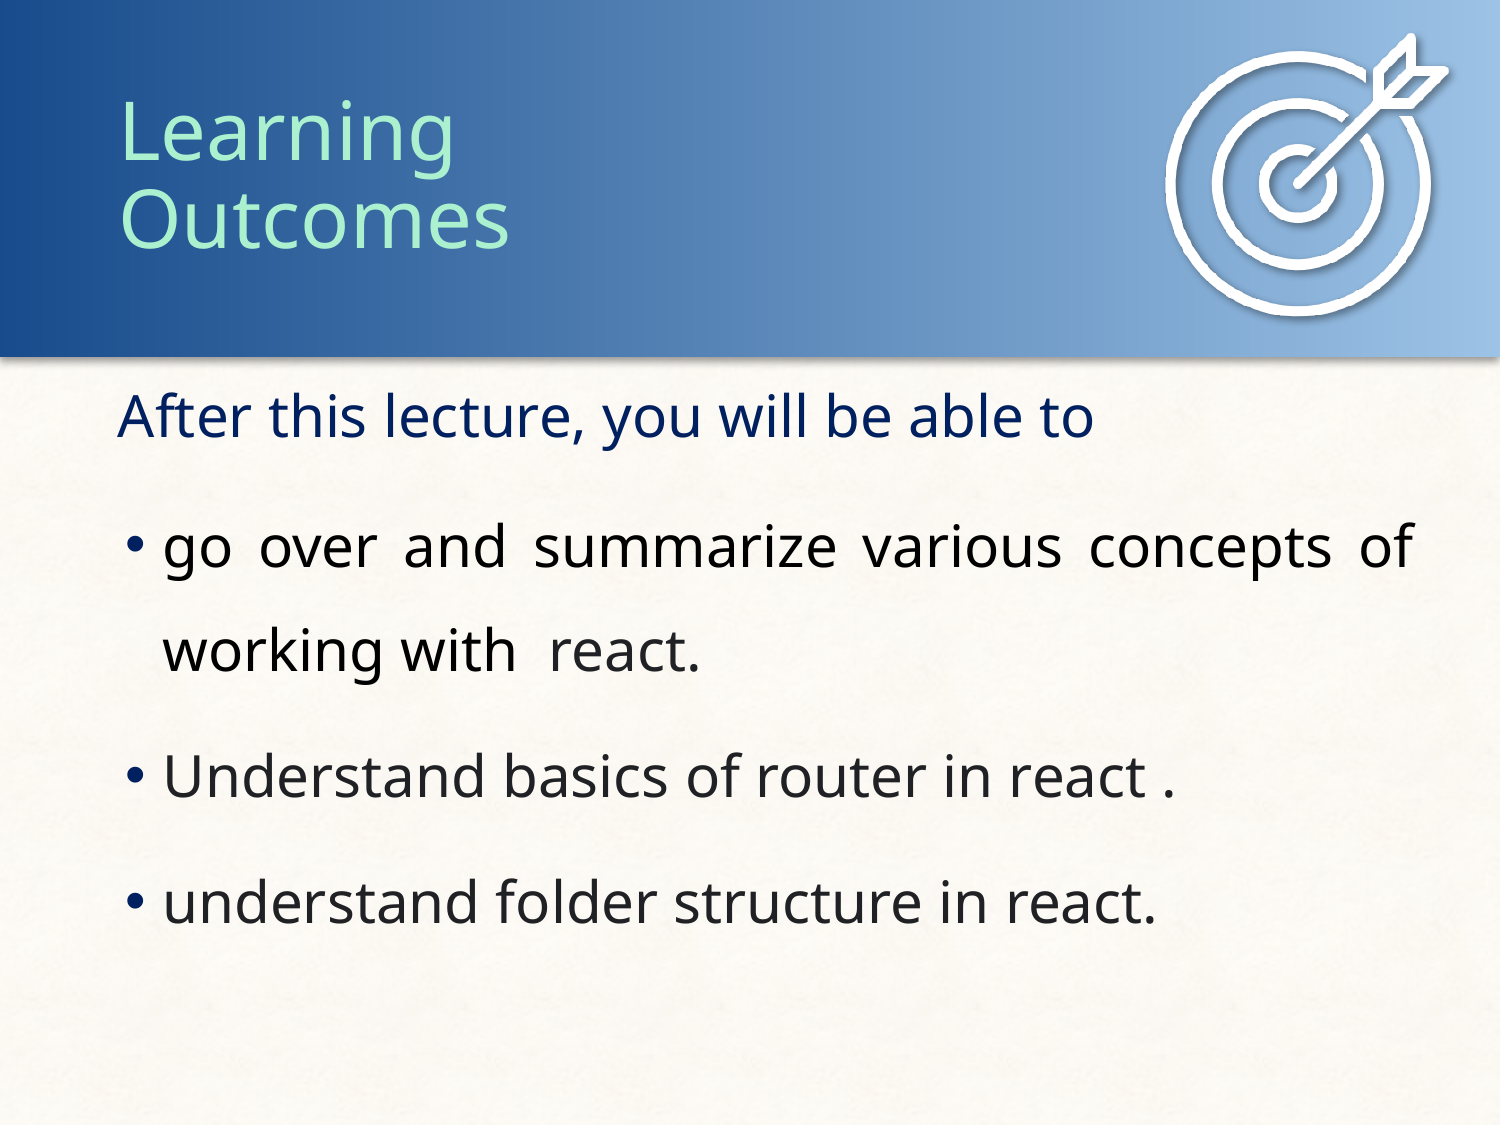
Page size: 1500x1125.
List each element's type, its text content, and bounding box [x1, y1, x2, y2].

list go over and summarize various concepts of working with react. Understand basics of router in react . understand folder structure in react. [110, 466, 1429, 1094]
picture [1131, 6, 1475, 350]
